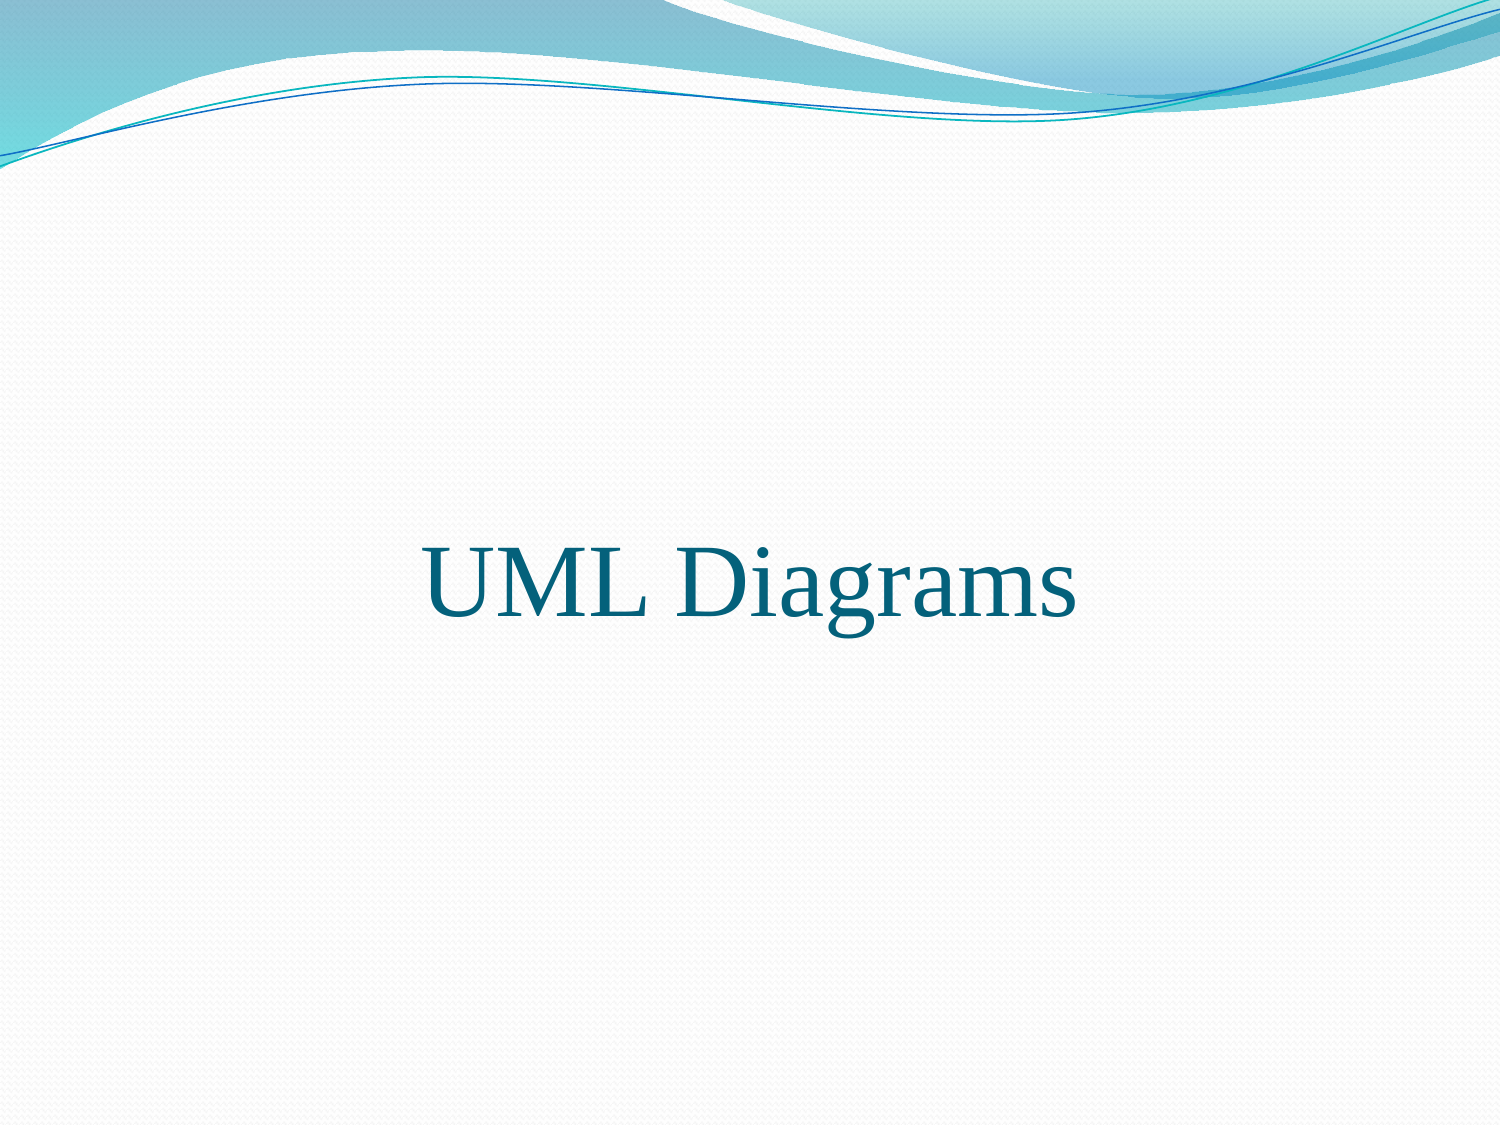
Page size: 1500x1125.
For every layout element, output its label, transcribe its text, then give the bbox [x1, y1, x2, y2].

title UML Diagrams [75, 450, 1425, 638]
